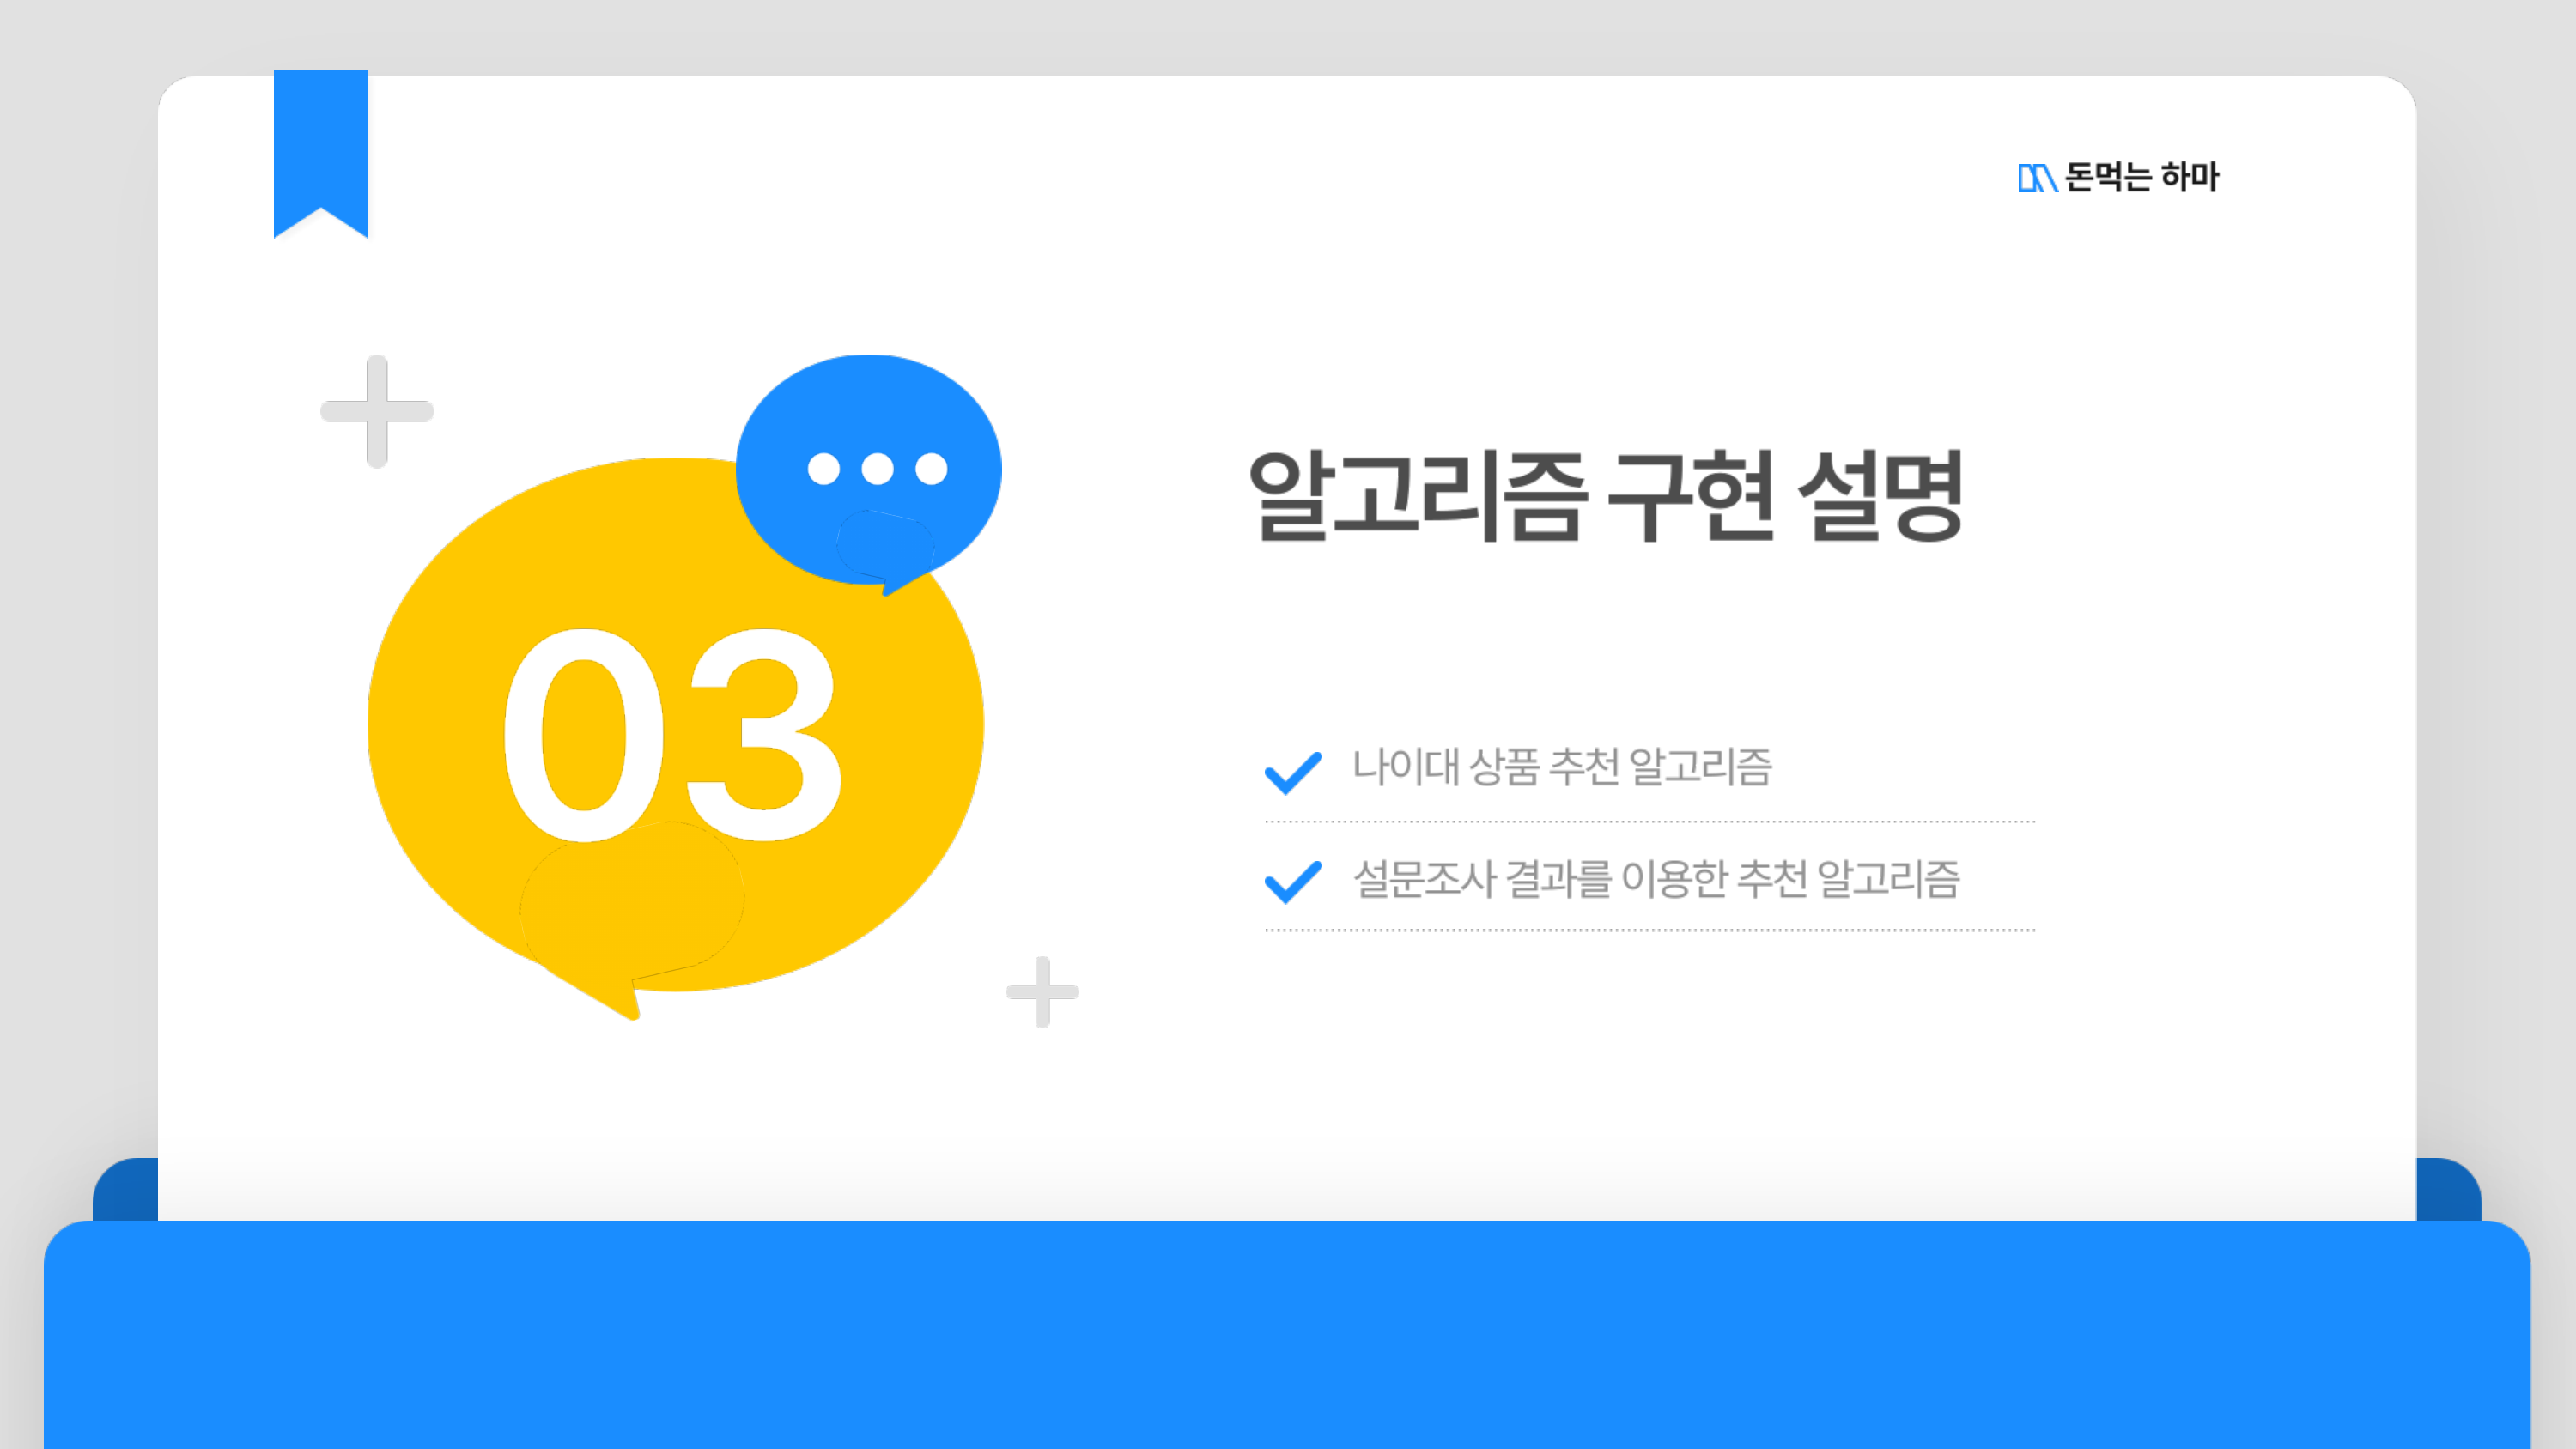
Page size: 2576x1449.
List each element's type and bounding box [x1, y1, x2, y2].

text_box [1265, 752, 1323, 797]
text_box [1821, 820, 2039, 823]
text_box [93, 1158, 152, 1220]
picture [0, 0, 2576, 1449]
text_box [2019, 154, 2317, 202]
picture [1338, 718, 1999, 950]
text_box [274, 70, 368, 239]
text_box [2002, 929, 2039, 932]
text_box [1266, 929, 1334, 932]
text_box [368, 458, 387, 993]
text_box [44, 1221, 2532, 1449]
text_box [158, 76, 2418, 1220]
text_box [1266, 820, 1334, 823]
text_box [1265, 861, 1323, 906]
text_box [2424, 1158, 2483, 1220]
text_box [320, 355, 387, 469]
picture [1213, 382, 2063, 664]
